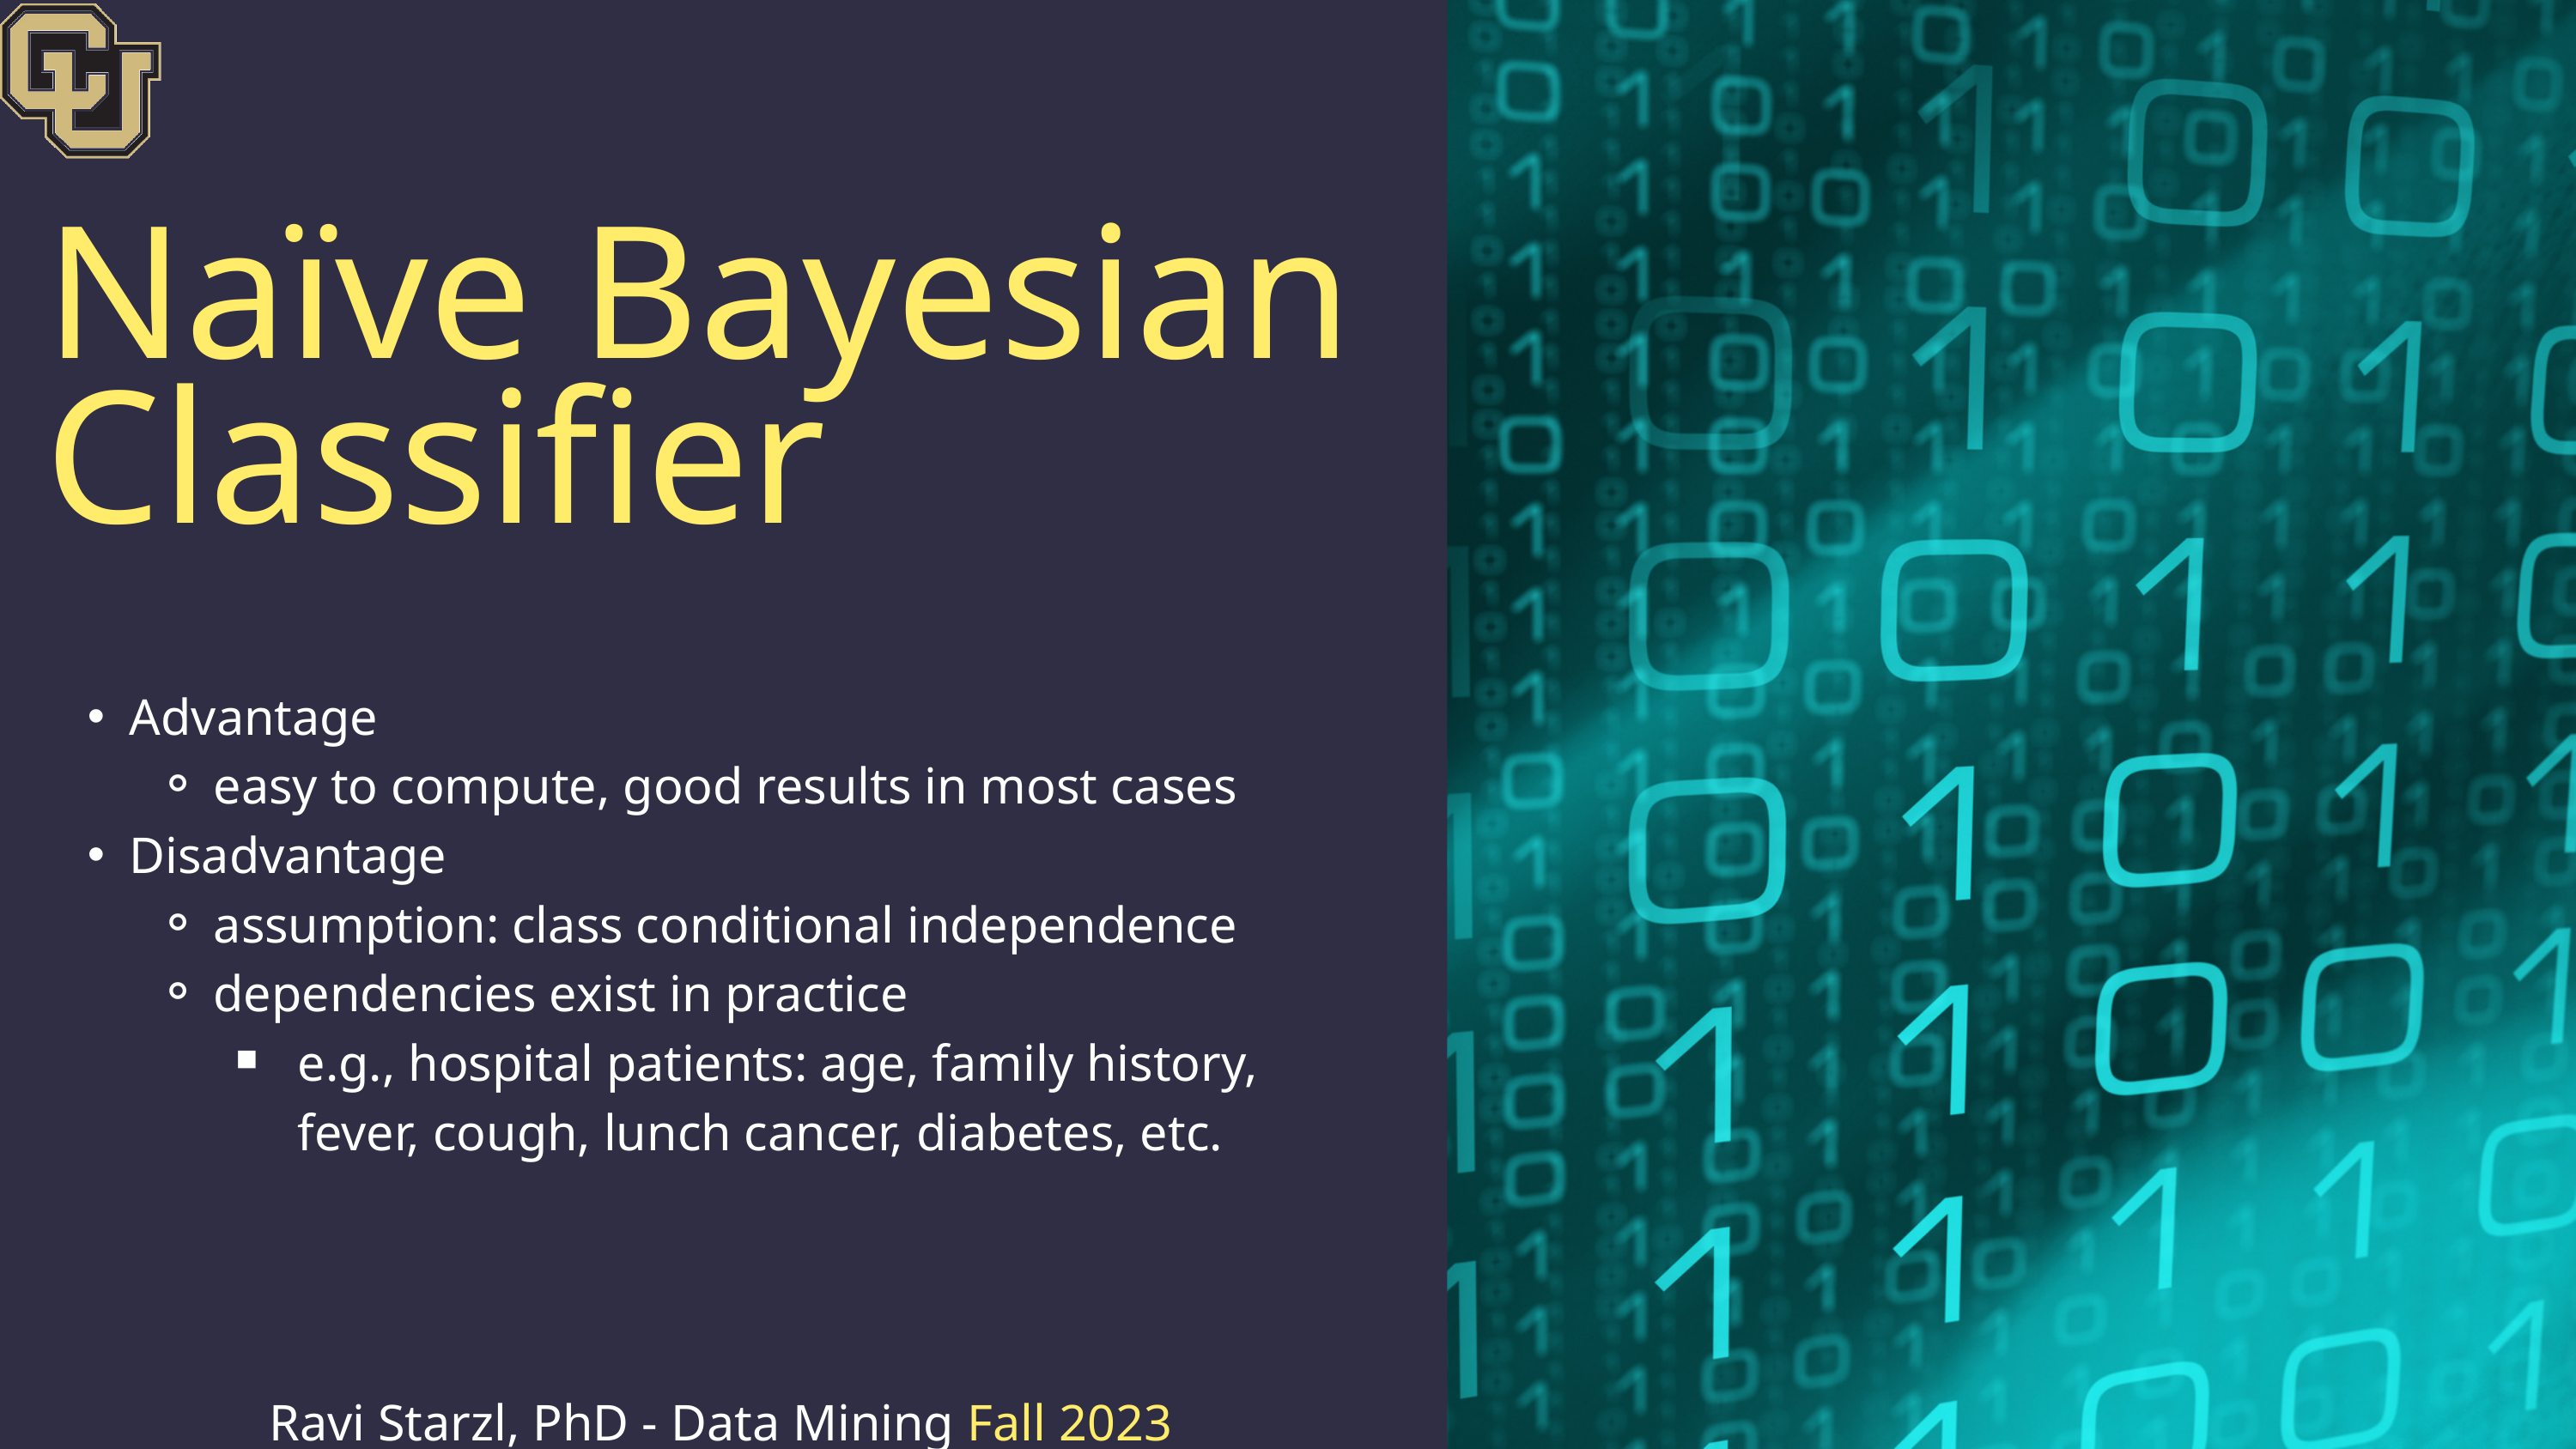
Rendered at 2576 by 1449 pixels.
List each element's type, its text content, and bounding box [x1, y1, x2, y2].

text_box Advantage easy to compute, good results in most cases Disadvantage assumption: class conditional independence dependencies exist in practice e.g., hospital patients: age, family history, fever, cough, lunch cancer, diabetes, etc. [45, 676, 1372, 1161]
text_box Naïve Bayesian Classifier [45, 229, 1396, 561]
text_box Ravi Starzl, PhD - Data Mining Fall 2023 [248, 1381, 1193, 1449]
text_box [0, 0, 171, 164]
text_box [1447, 0, 2576, 1449]
